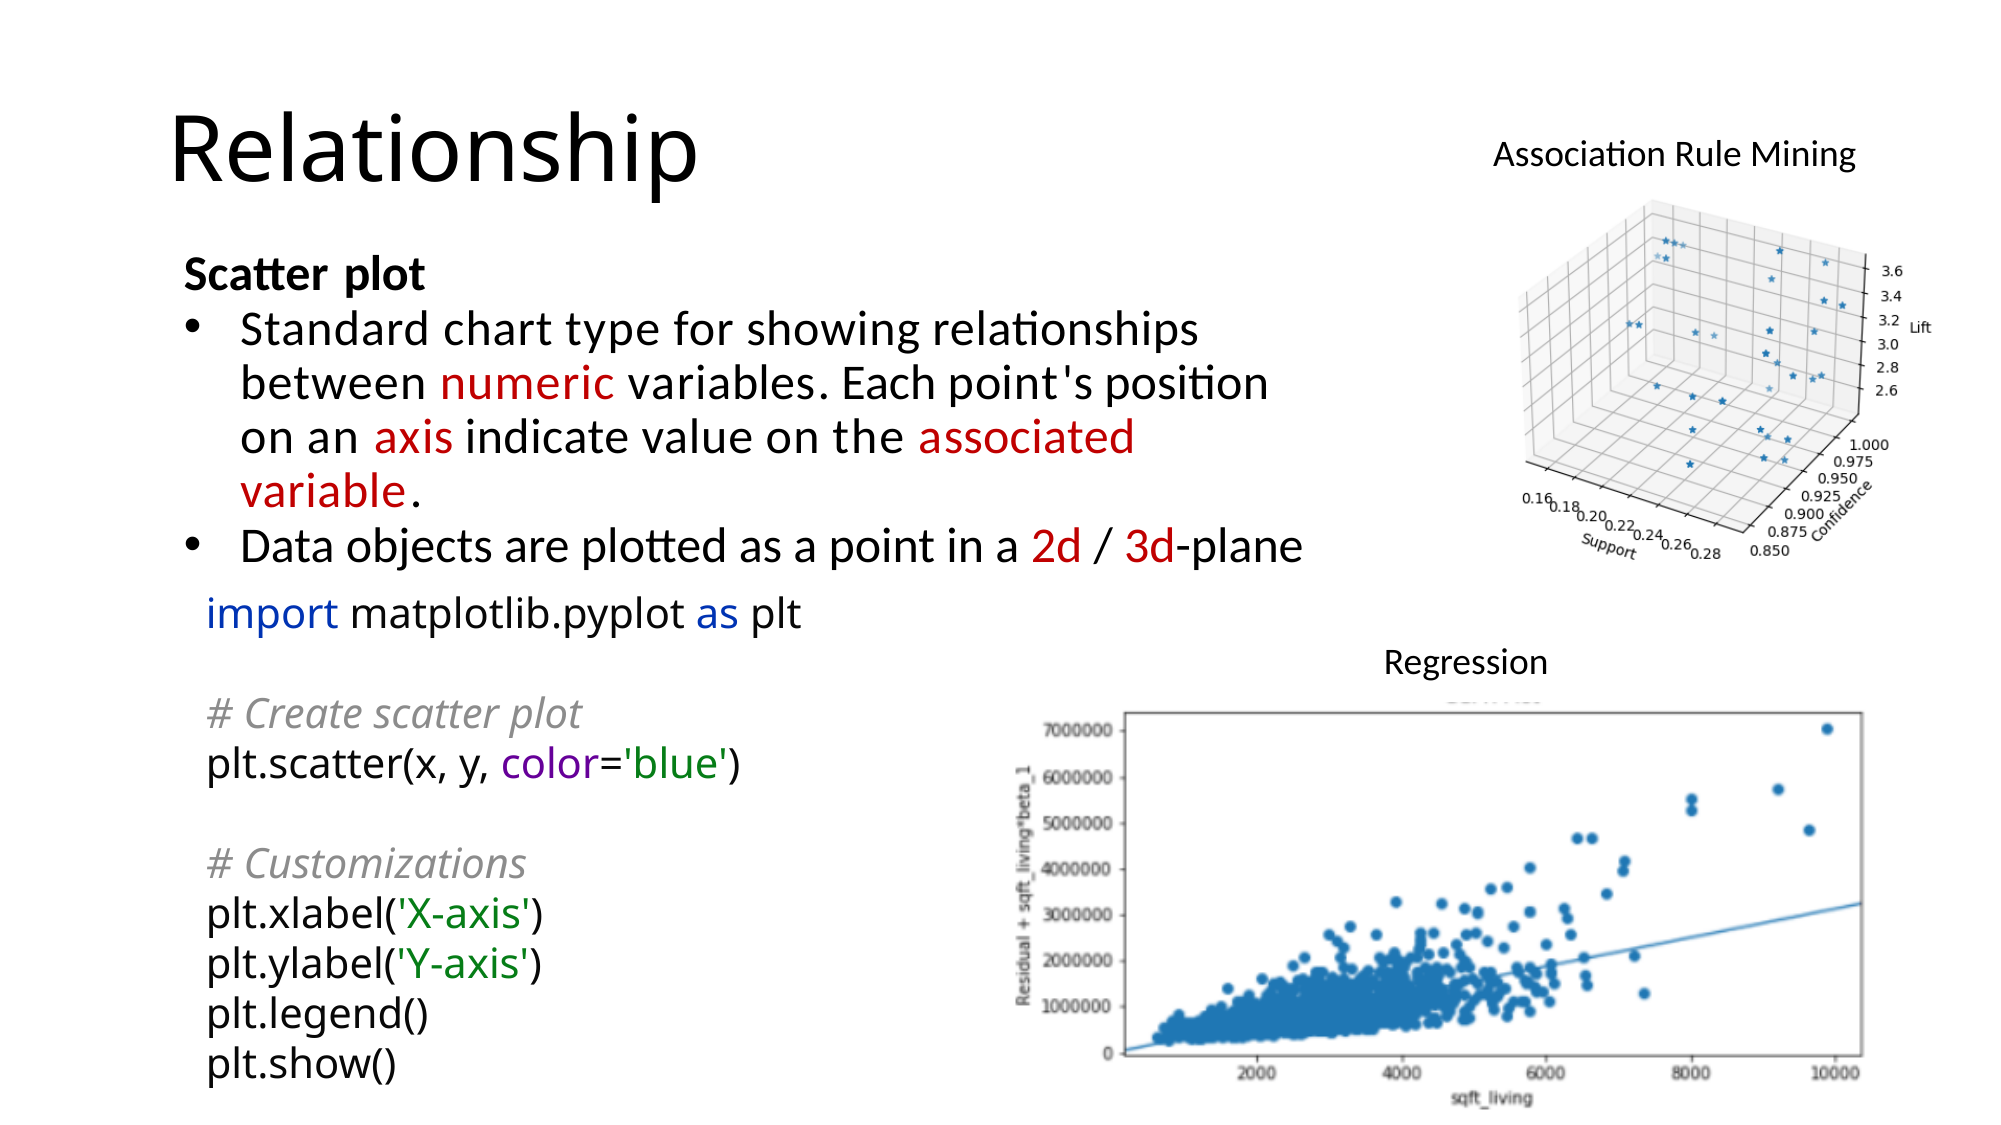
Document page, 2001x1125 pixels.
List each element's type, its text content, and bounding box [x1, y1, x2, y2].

text_box Relationship [165, 87, 1891, 200]
text_box Association Rule Mining [1478, 121, 1891, 181]
text_box Scatter plot Standard chart type for showing relationships between numeric variables. Each point's position on an axis indicate value on the associated variable. Data objects are plotted as a point in a 2d / 3d-plane [181, 240, 1330, 573]
picture [1478, 182, 1965, 583]
picture [1009, 702, 1891, 1122]
text_box Regression [1368, 629, 1673, 689]
text_box import matplotlib.pyplot as plt # Create scatter plot plt.scatter(x, y, color='blue') # Customizations plt.xlabel('X-axis') plt.ylabel('Y-axis') plt.legend() plt.show() [190, 578, 817, 1094]
